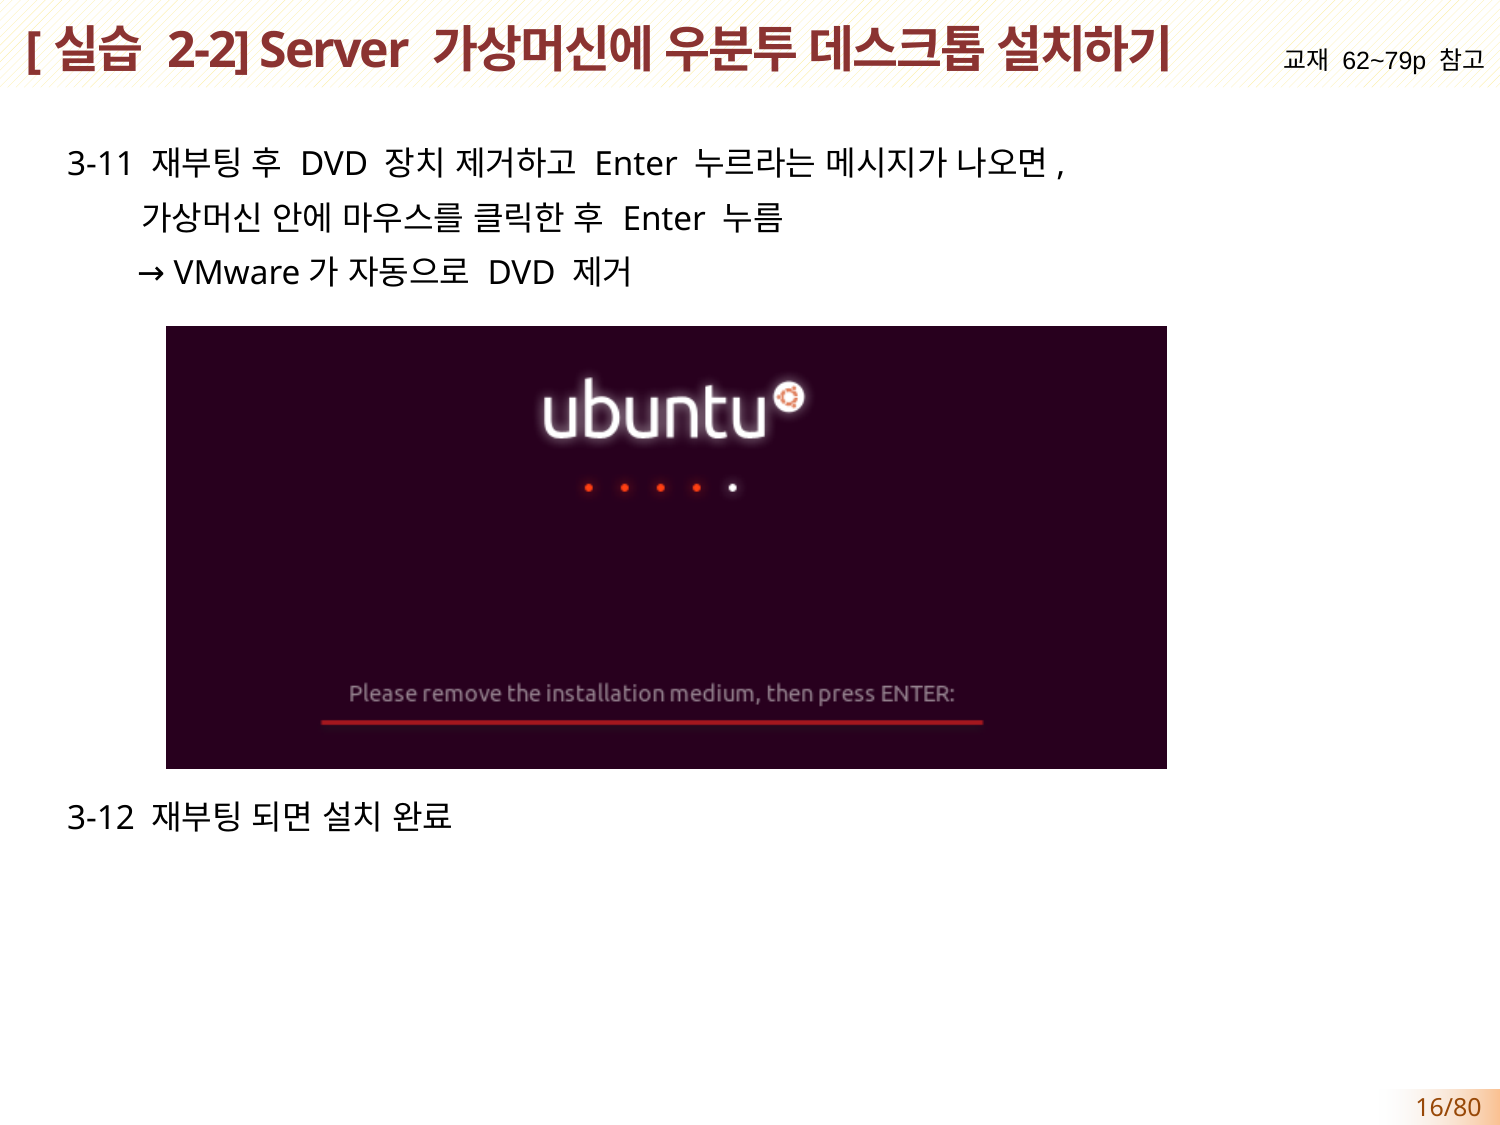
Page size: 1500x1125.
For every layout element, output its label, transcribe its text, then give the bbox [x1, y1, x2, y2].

list 3-11 재부팅 후 DVD 장치 제거하고 Enter 누르라는 메시지가 나오면, 가상머신 안에 마우스를 클릭한 후 Enter 누름 → VMware가 자동으로 DVD 제거 3-12 재부팅 되면 설치 완료 [10, 126, 1481, 1057]
title [실습 2-2] Server 가상머신에 우분투 데스크톱 설치하기 [10, 8, 1288, 87]
text_box 교재 62~79p 참고 [1268, 36, 1500, 82]
picture [166, 326, 1167, 769]
